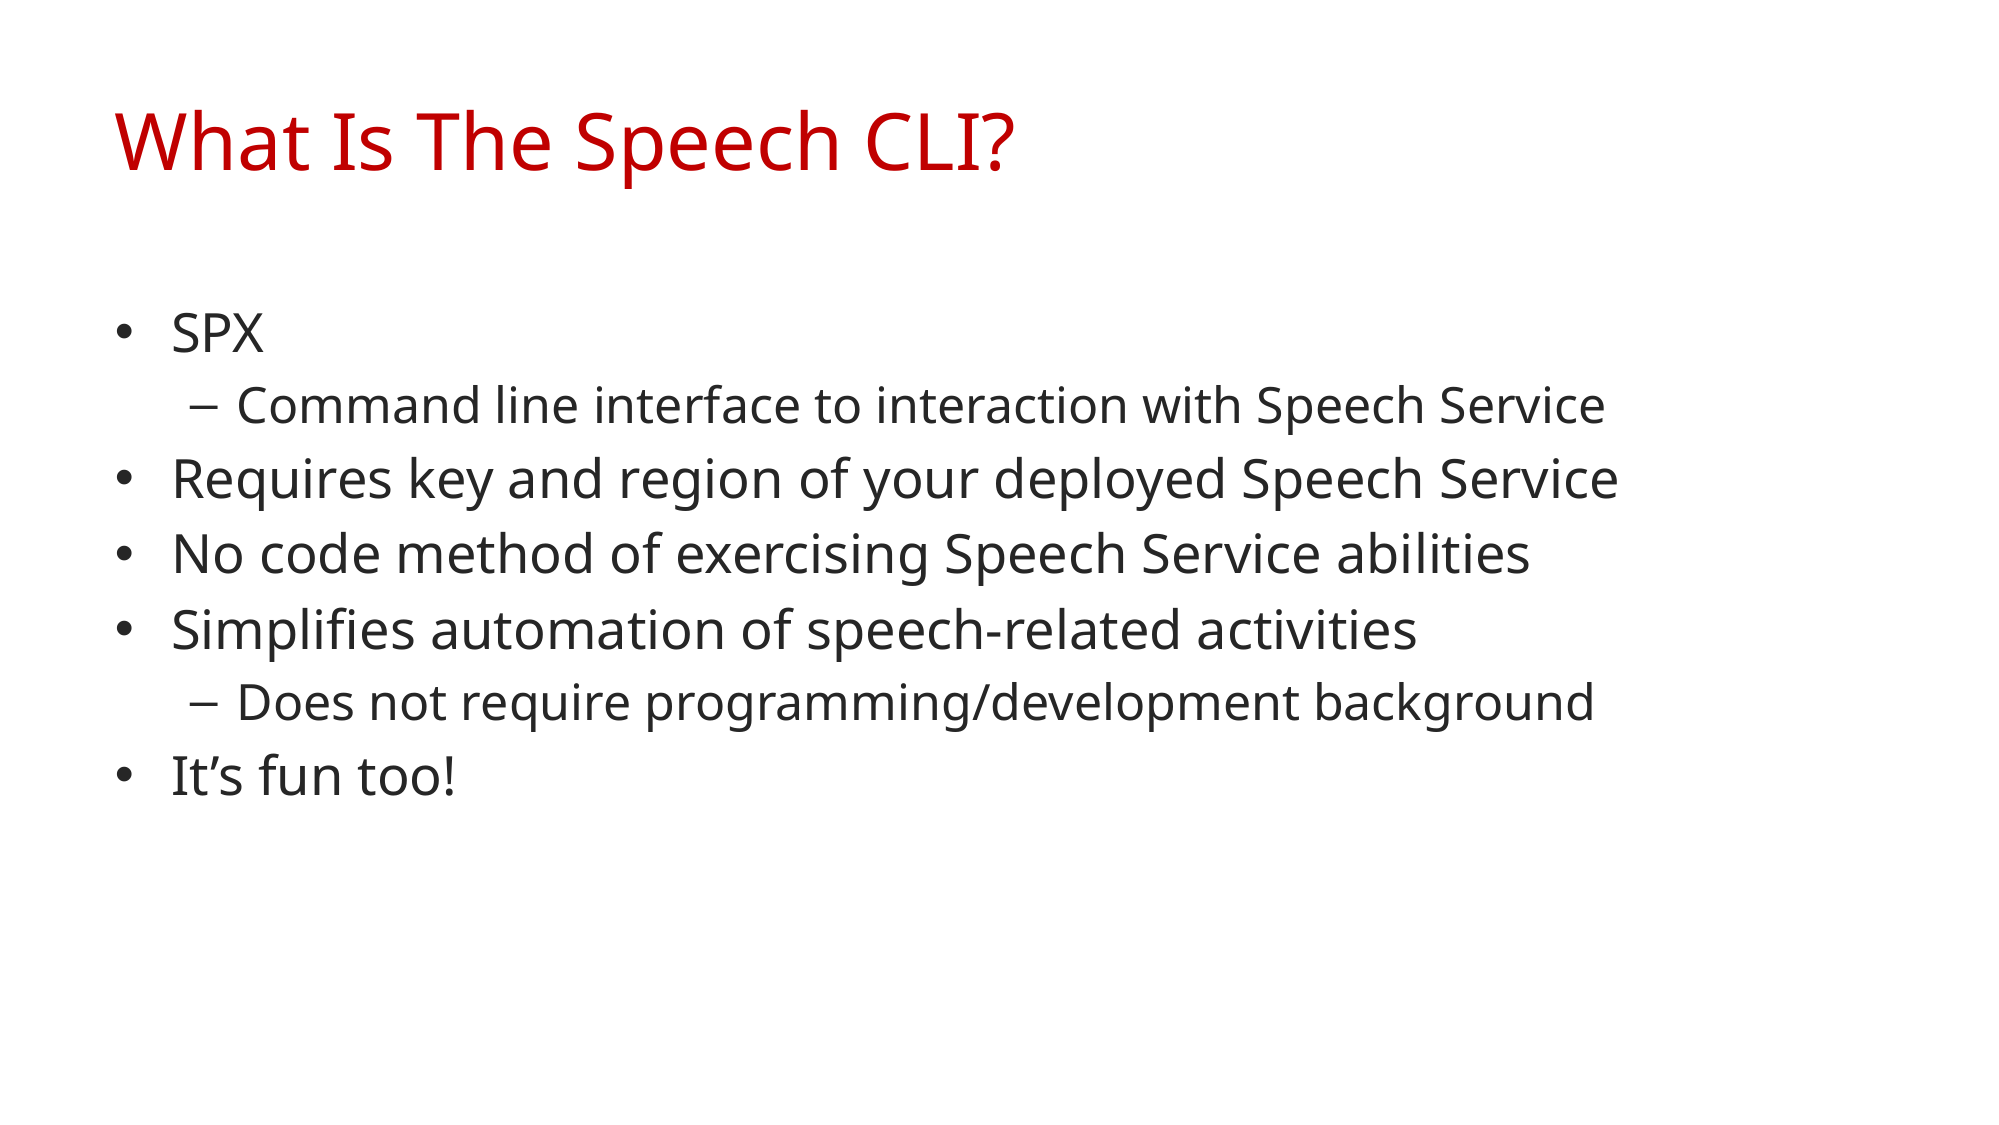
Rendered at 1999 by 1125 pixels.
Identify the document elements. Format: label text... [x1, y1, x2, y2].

list SPX Command line interface to interaction with Speech Service Requires key and region of your deployed Speech Service No code method of exercising Speech Service abilities Simplifies automation of speech-related activities Does not require programming/development background It’s fun too! [99, 290, 1899, 1005]
title What Is The Speech CLI? [99, 45, 1905, 233]
